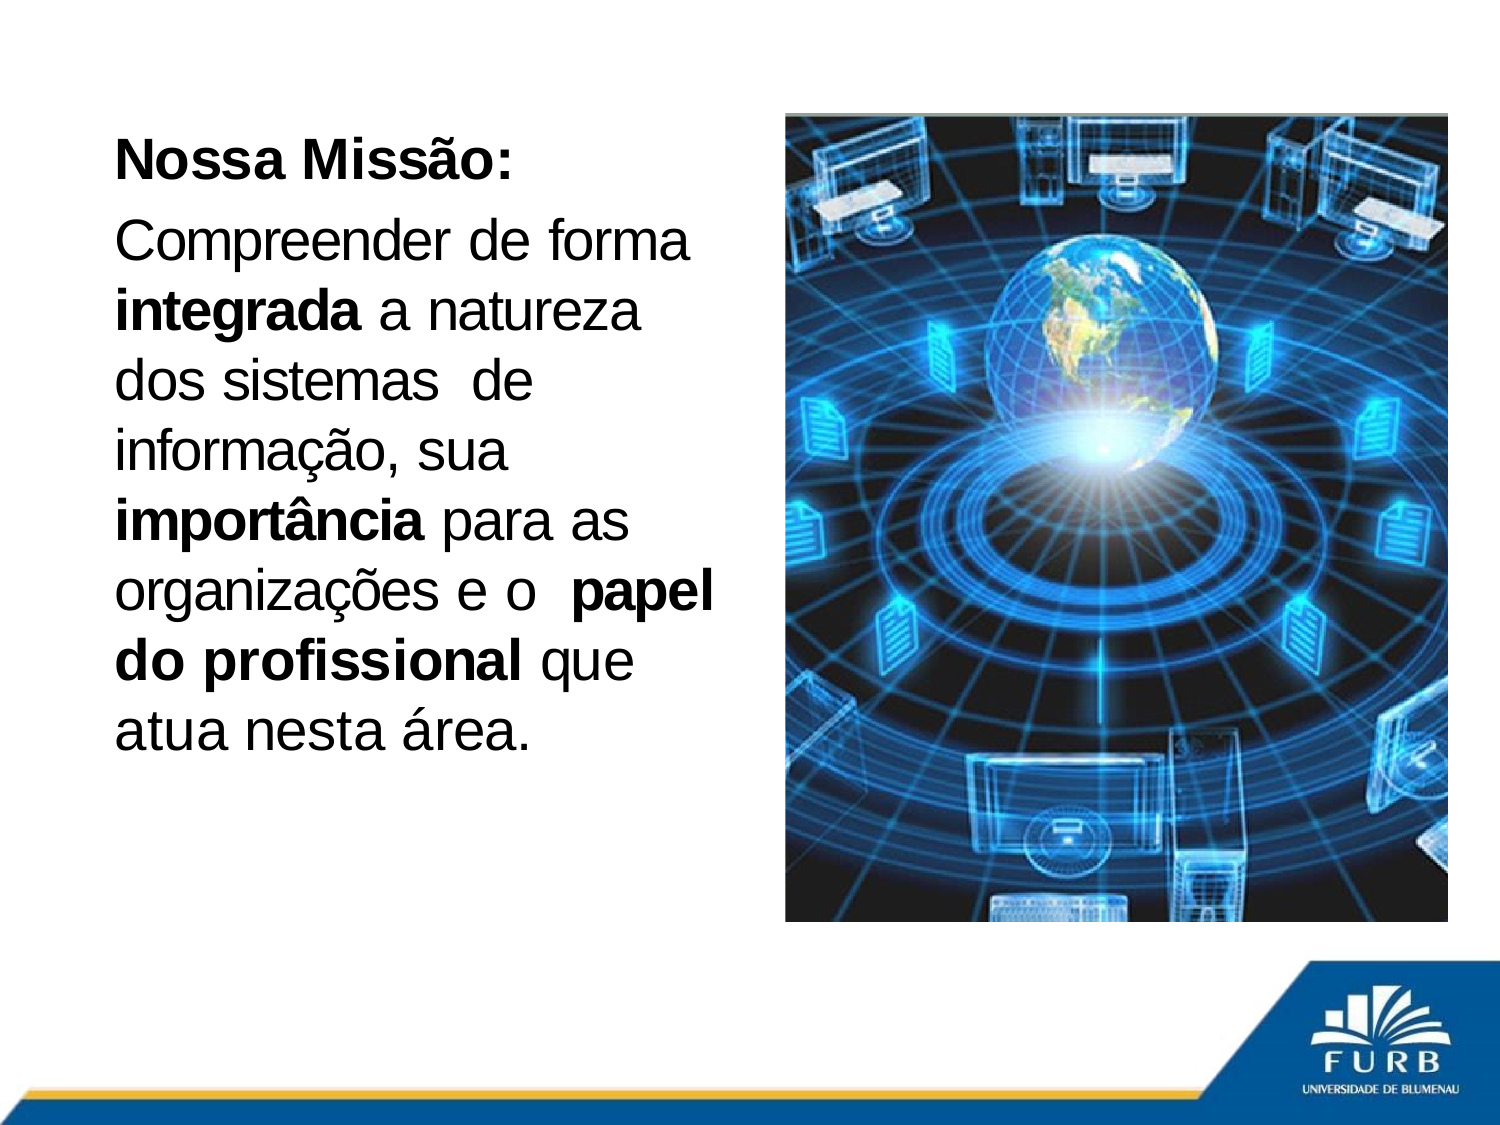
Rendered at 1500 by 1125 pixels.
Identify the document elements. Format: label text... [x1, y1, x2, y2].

picture [0, 0, 1500, 1125]
text_box Nossa Missão: Compreender de forma integrada a natureza dos sistemas de informação, sua importância para as organizações e o papel do profissional que atua nesta área. [97, 113, 761, 922]
